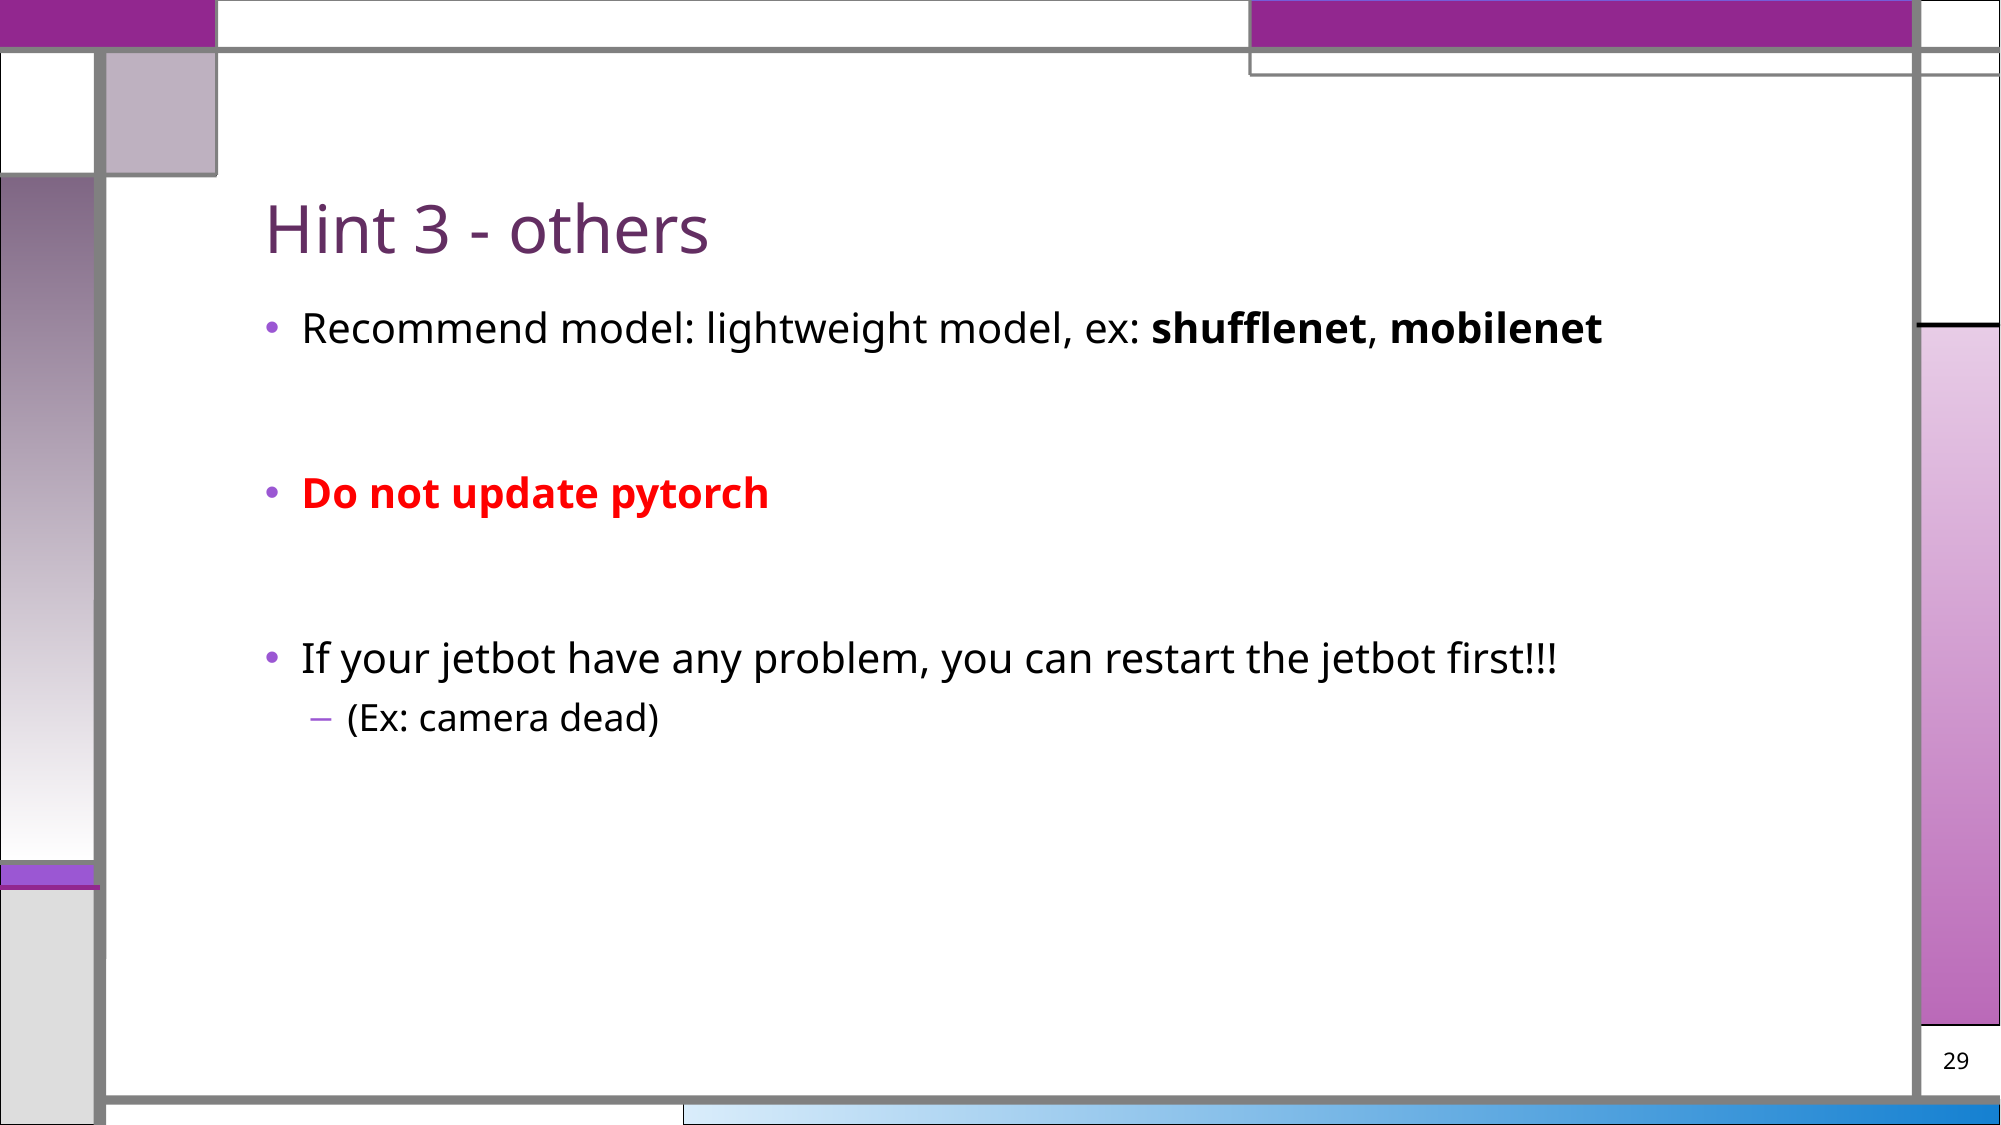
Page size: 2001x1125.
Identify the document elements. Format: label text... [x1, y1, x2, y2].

title Hint 3 - others [249, 87, 1826, 275]
slide_number 29 [1912, 1036, 2000, 1088]
list Recommend model: lightweight model, ex: shufflenet, mobilenet Do not update pytorch If your jetbot have any problem, you can restart the jetbot first!!! (Ex: camera dead) [249, 299, 1826, 988]
